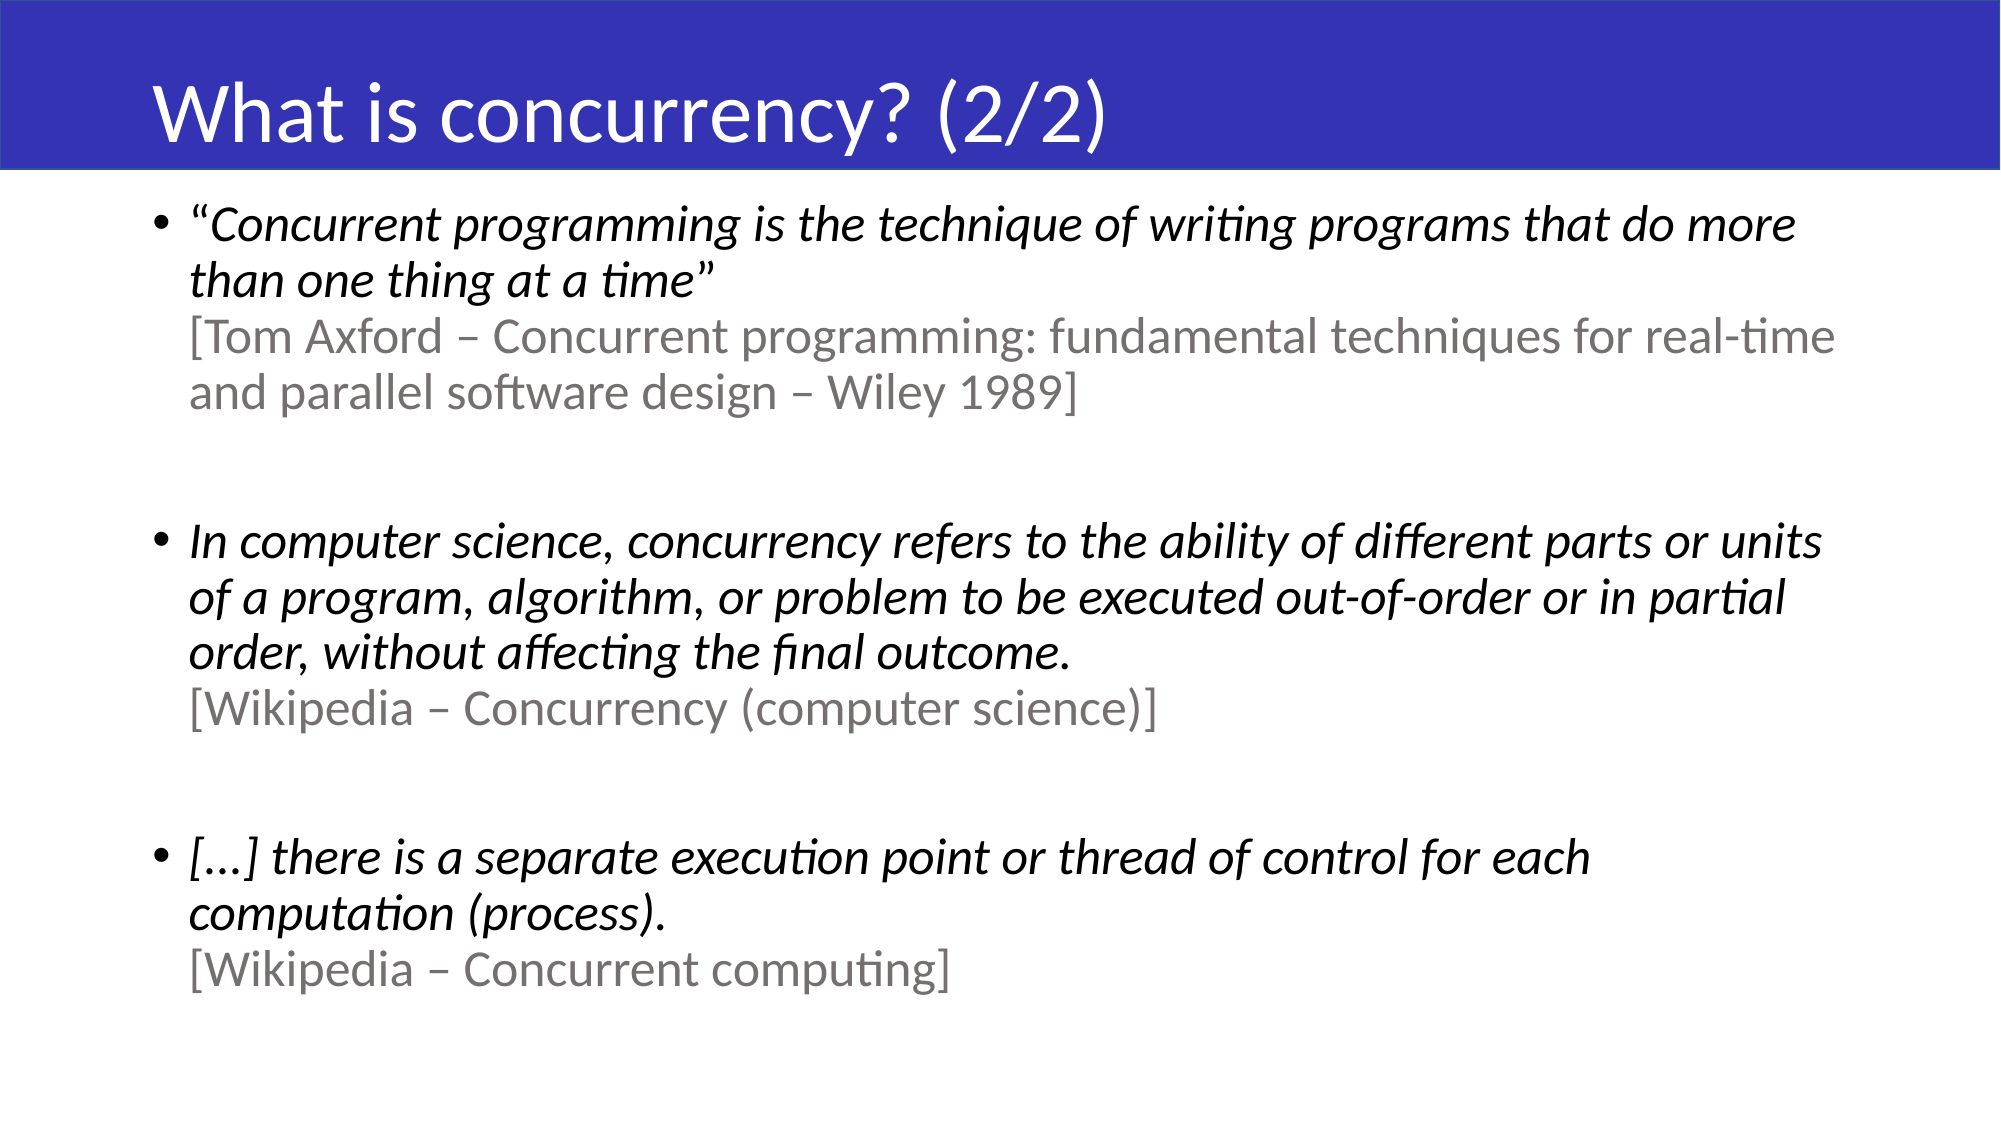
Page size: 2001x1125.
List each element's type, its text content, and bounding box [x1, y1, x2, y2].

list “Concurrent programming is the technique of writing programs that do more than one thing at a time” [Tom Axford – Concurrent programming: fundamental techniques for real-time and parallel software design – Wiley 1989] In computer science, concurrency refers to the ability of different parts or units of a program, algorithm, or problem to be executed out-of-order or in partial order, without affecting the final outcome. [Wikipedia – Concurrency (computer science)] [...] there is a separate execution point or thread of control for each computation (process). [Wikipedia – Concurrent computing] [137, 189, 1863, 1014]
title What is concurrency? (2/2) [137, 59, 1863, 170]
